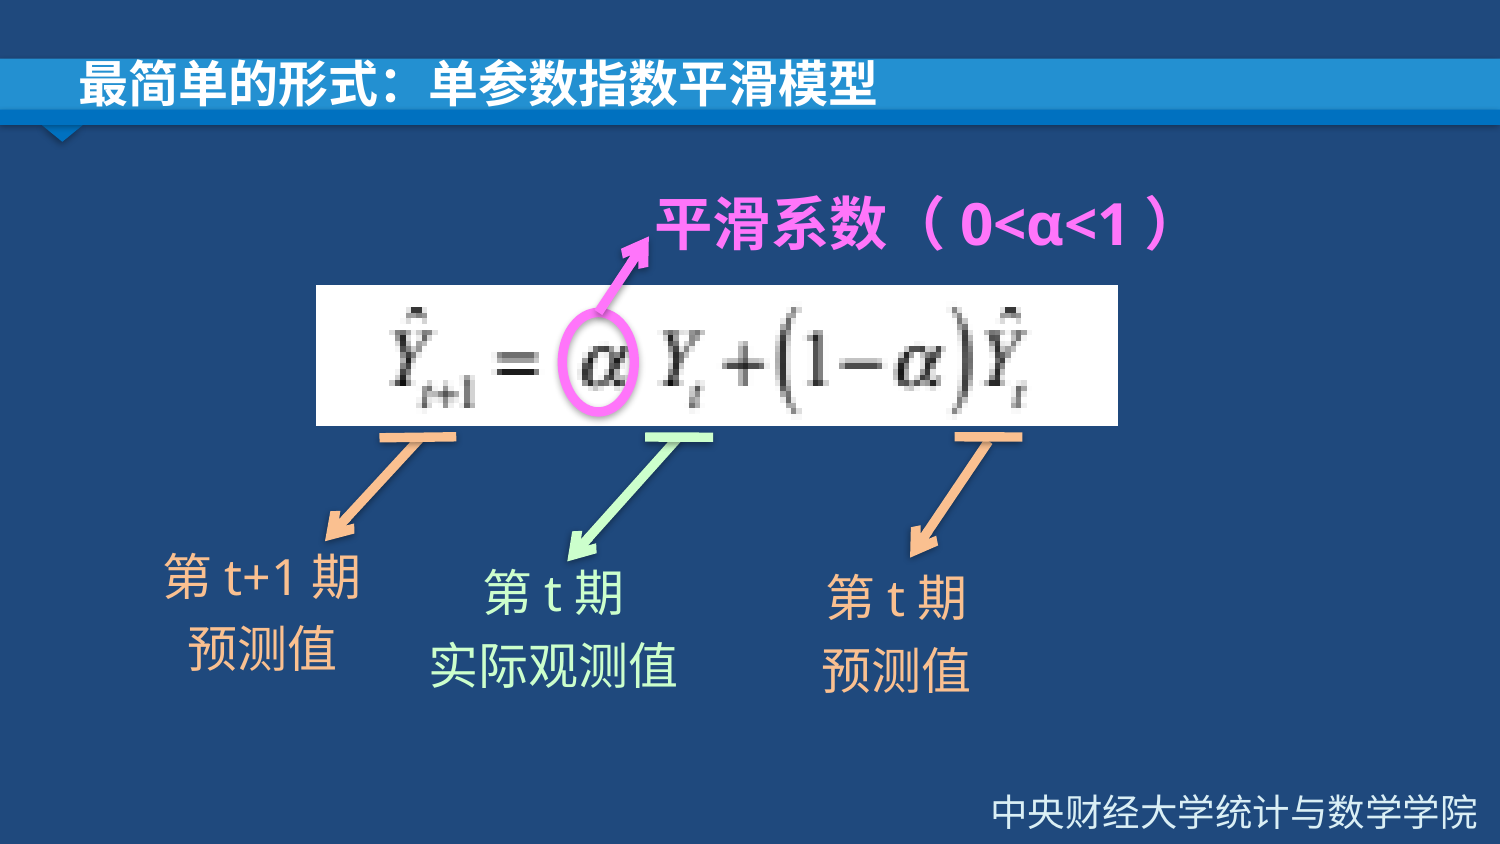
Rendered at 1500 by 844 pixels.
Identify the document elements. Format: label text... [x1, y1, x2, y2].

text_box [324, 436, 457, 542]
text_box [566, 436, 714, 562]
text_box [909, 436, 1023, 558]
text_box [598, 236, 650, 313]
text_box 第t期 预测值 [750, 559, 1043, 707]
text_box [315, 284, 1119, 426]
text_box 第t+1期 预测值 [91, 537, 433, 686]
text_box 第t期 实际观测值 [357, 554, 750, 702]
text_box 平滑系数（0<α<1） [525, 179, 1333, 265]
title 最简单的形式：单参数指数平滑模型 [63, 54, 1414, 112]
